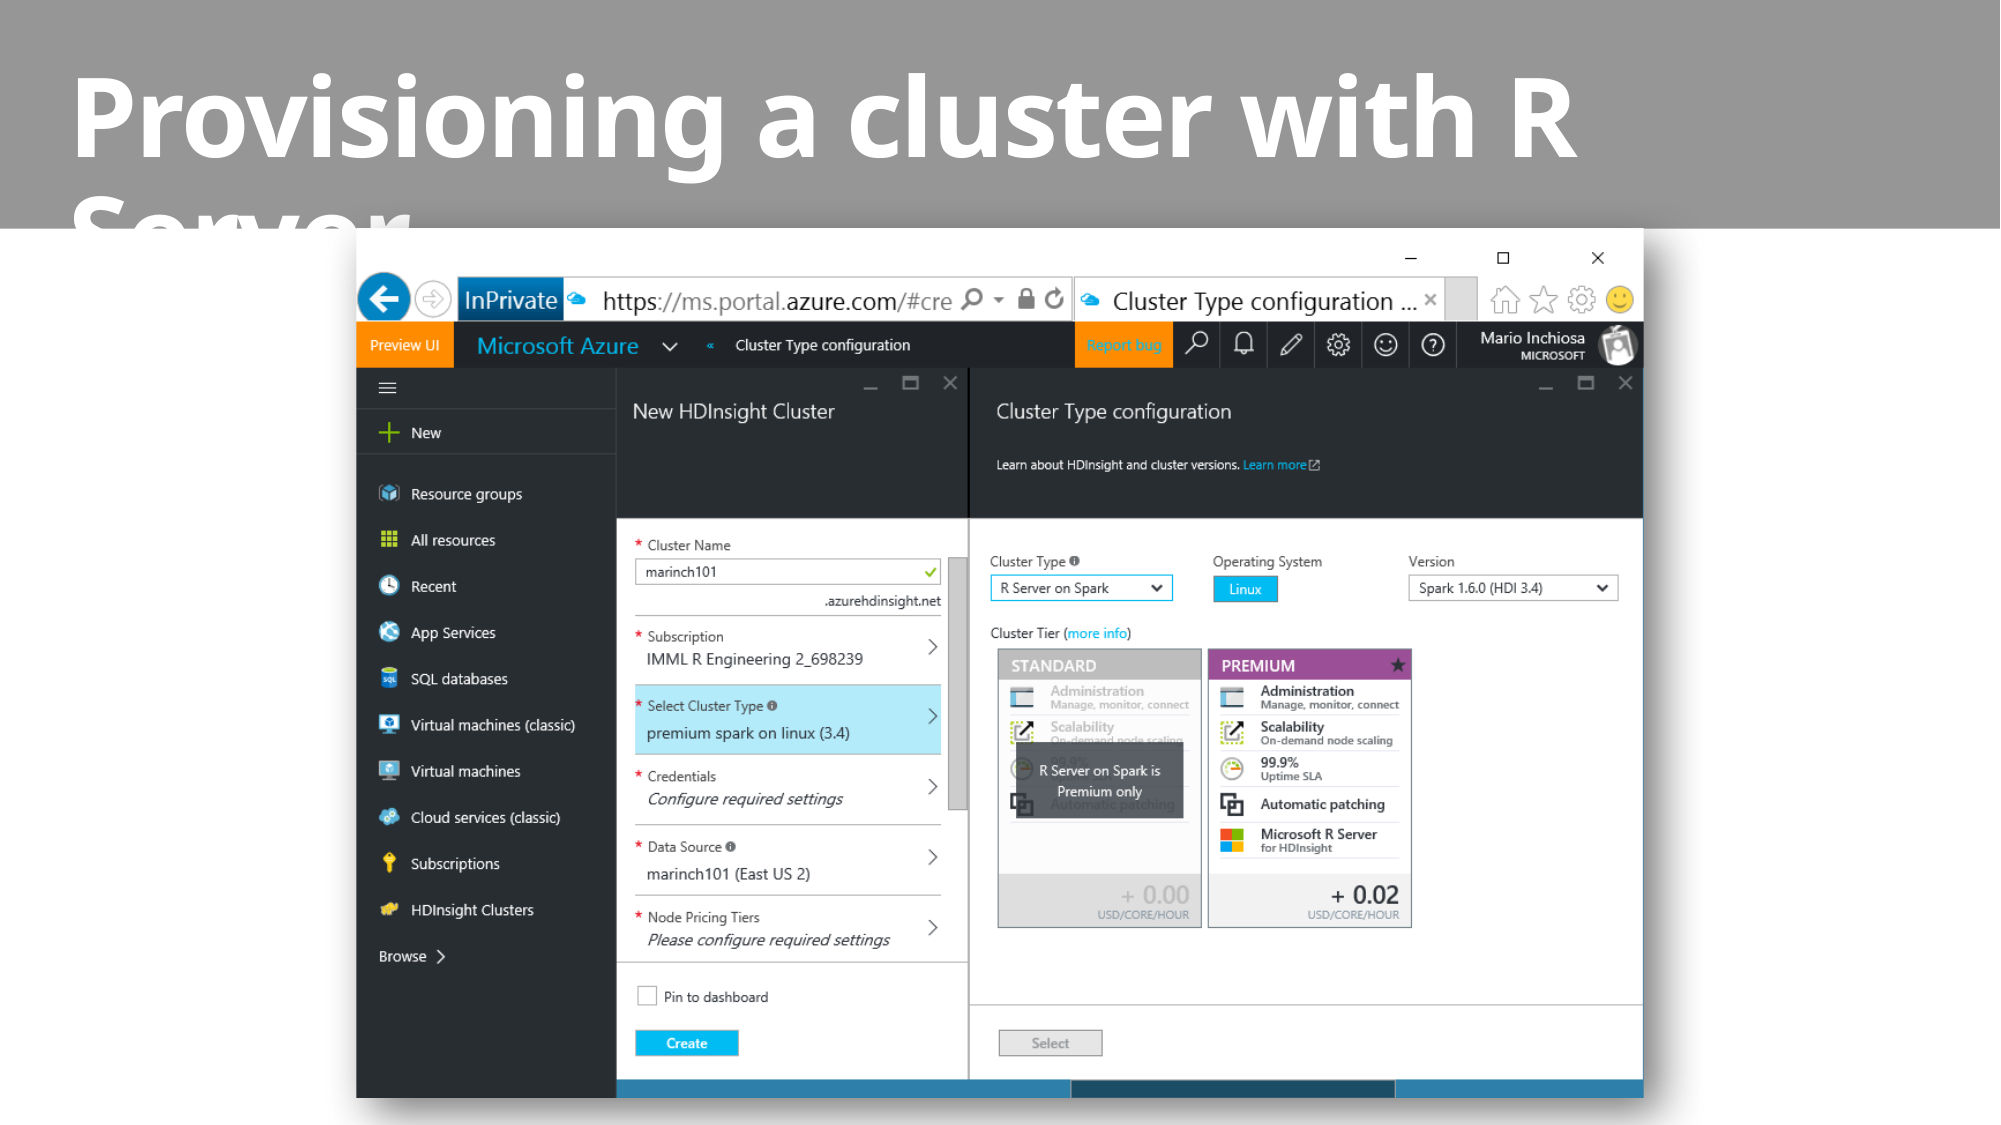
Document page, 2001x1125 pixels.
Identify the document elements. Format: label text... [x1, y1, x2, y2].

title Provisioning a cluster with R Server [44, 47, 1957, 196]
picture [356, 228, 1644, 1098]
text_box [0, 0, 2000, 229]
